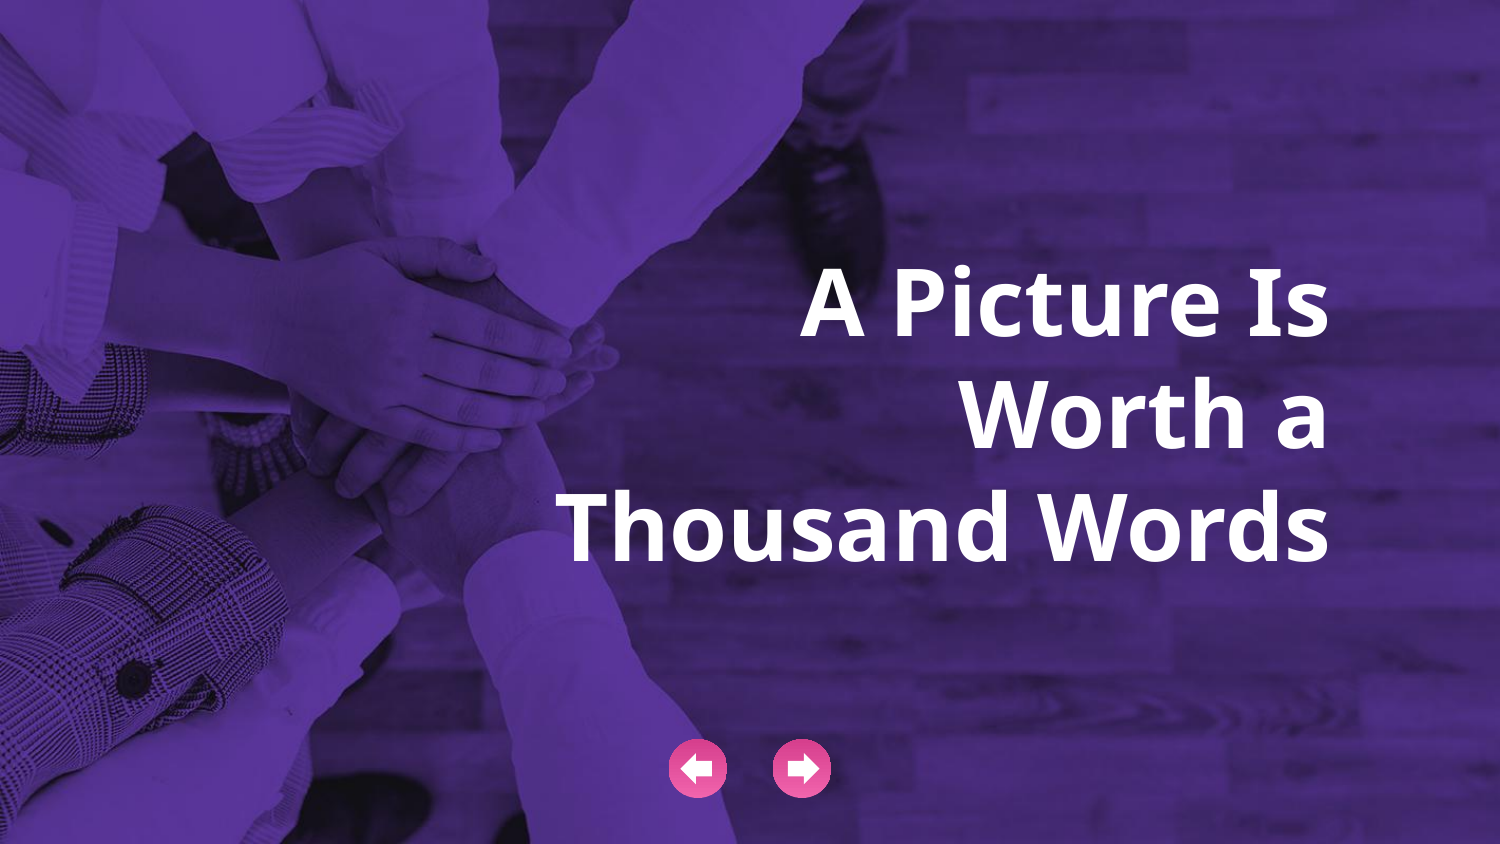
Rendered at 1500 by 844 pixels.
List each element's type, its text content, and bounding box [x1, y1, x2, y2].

text_box [680, 753, 712, 785]
title A Picture Is Worth a Thousand Words [507, 75, 1347, 747]
picture [0, 0, 1500, 844]
text_box [787, 753, 820, 785]
text_box [772, 739, 832, 799]
text_box [668, 739, 728, 799]
